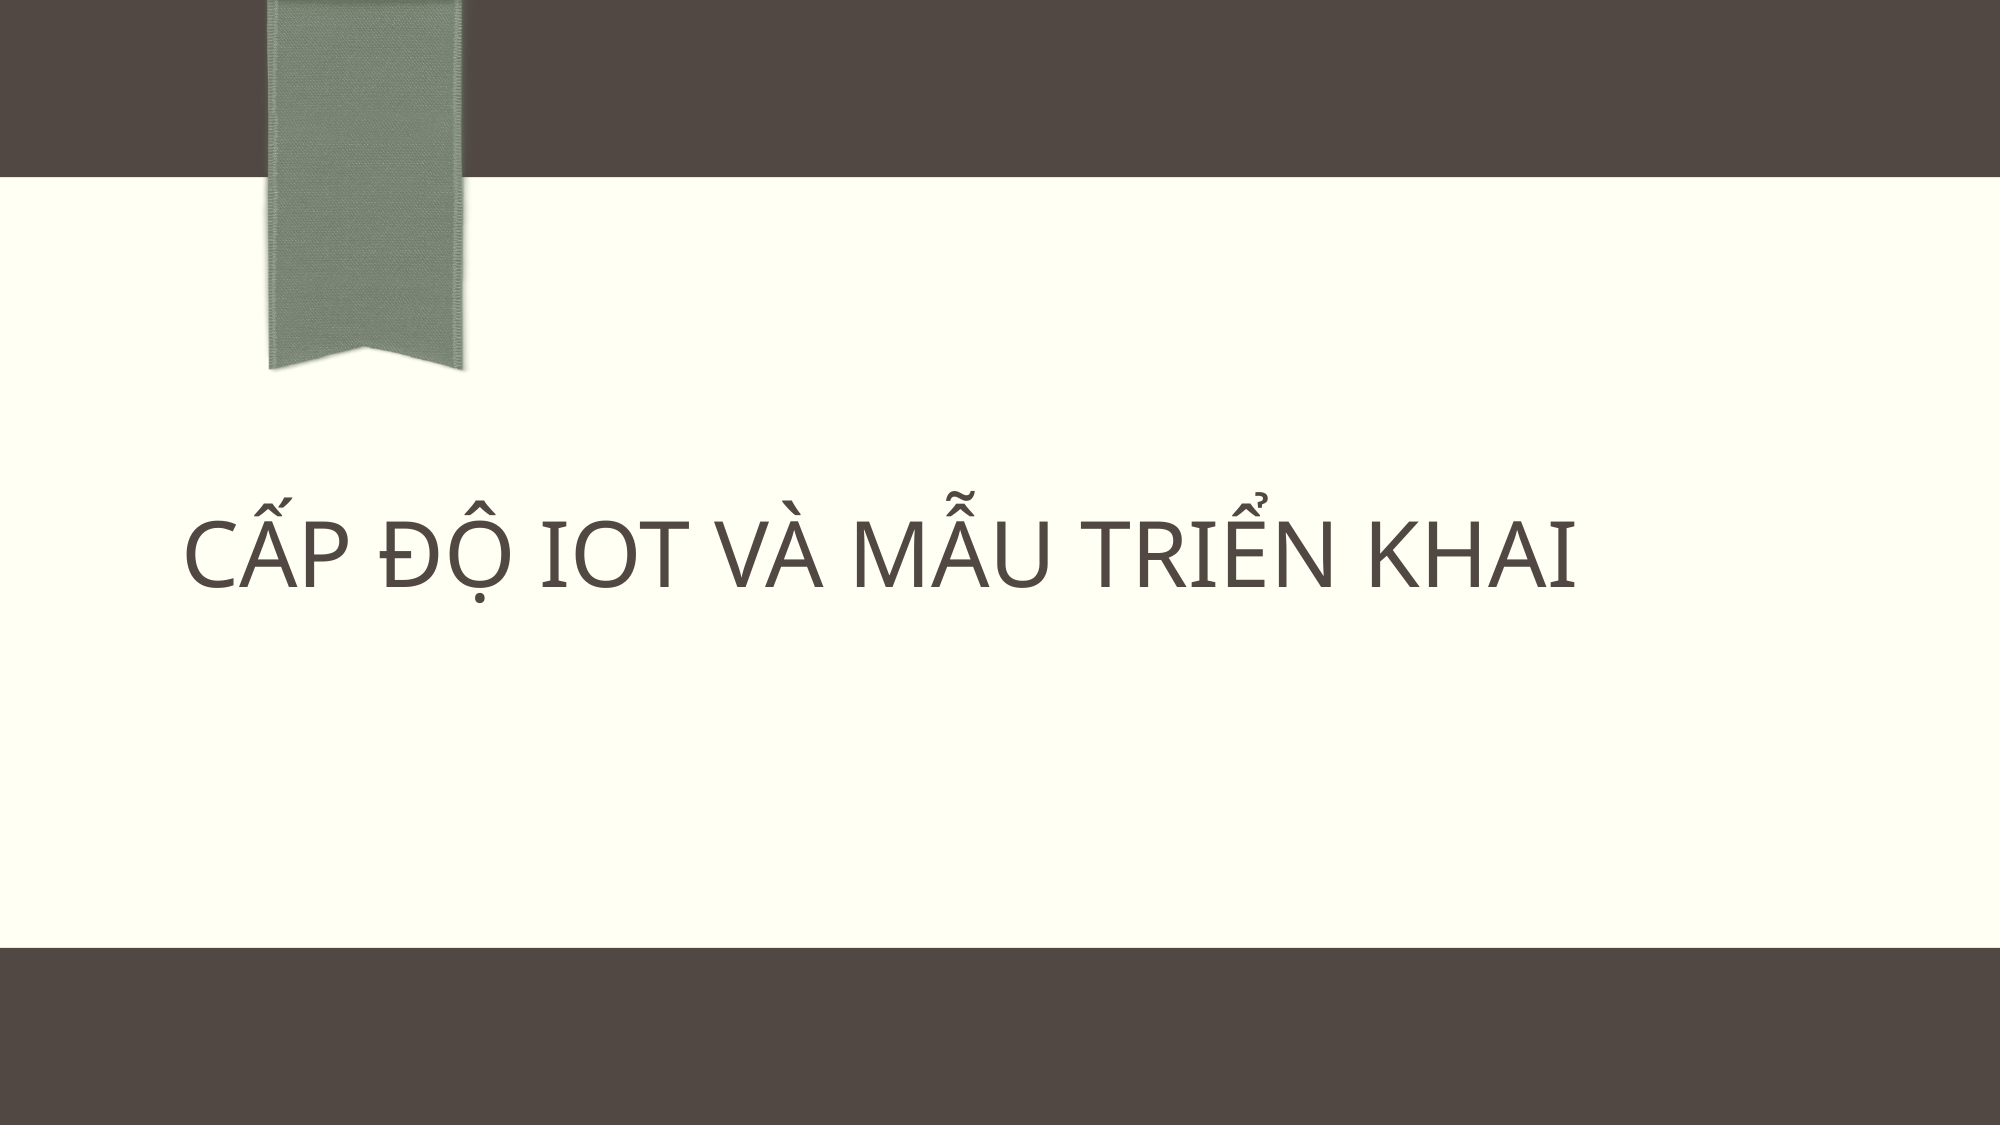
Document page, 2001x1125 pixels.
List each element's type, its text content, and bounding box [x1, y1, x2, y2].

title Cấp độ IoT và mẫu triển khai [181, 376, 1838, 741]
